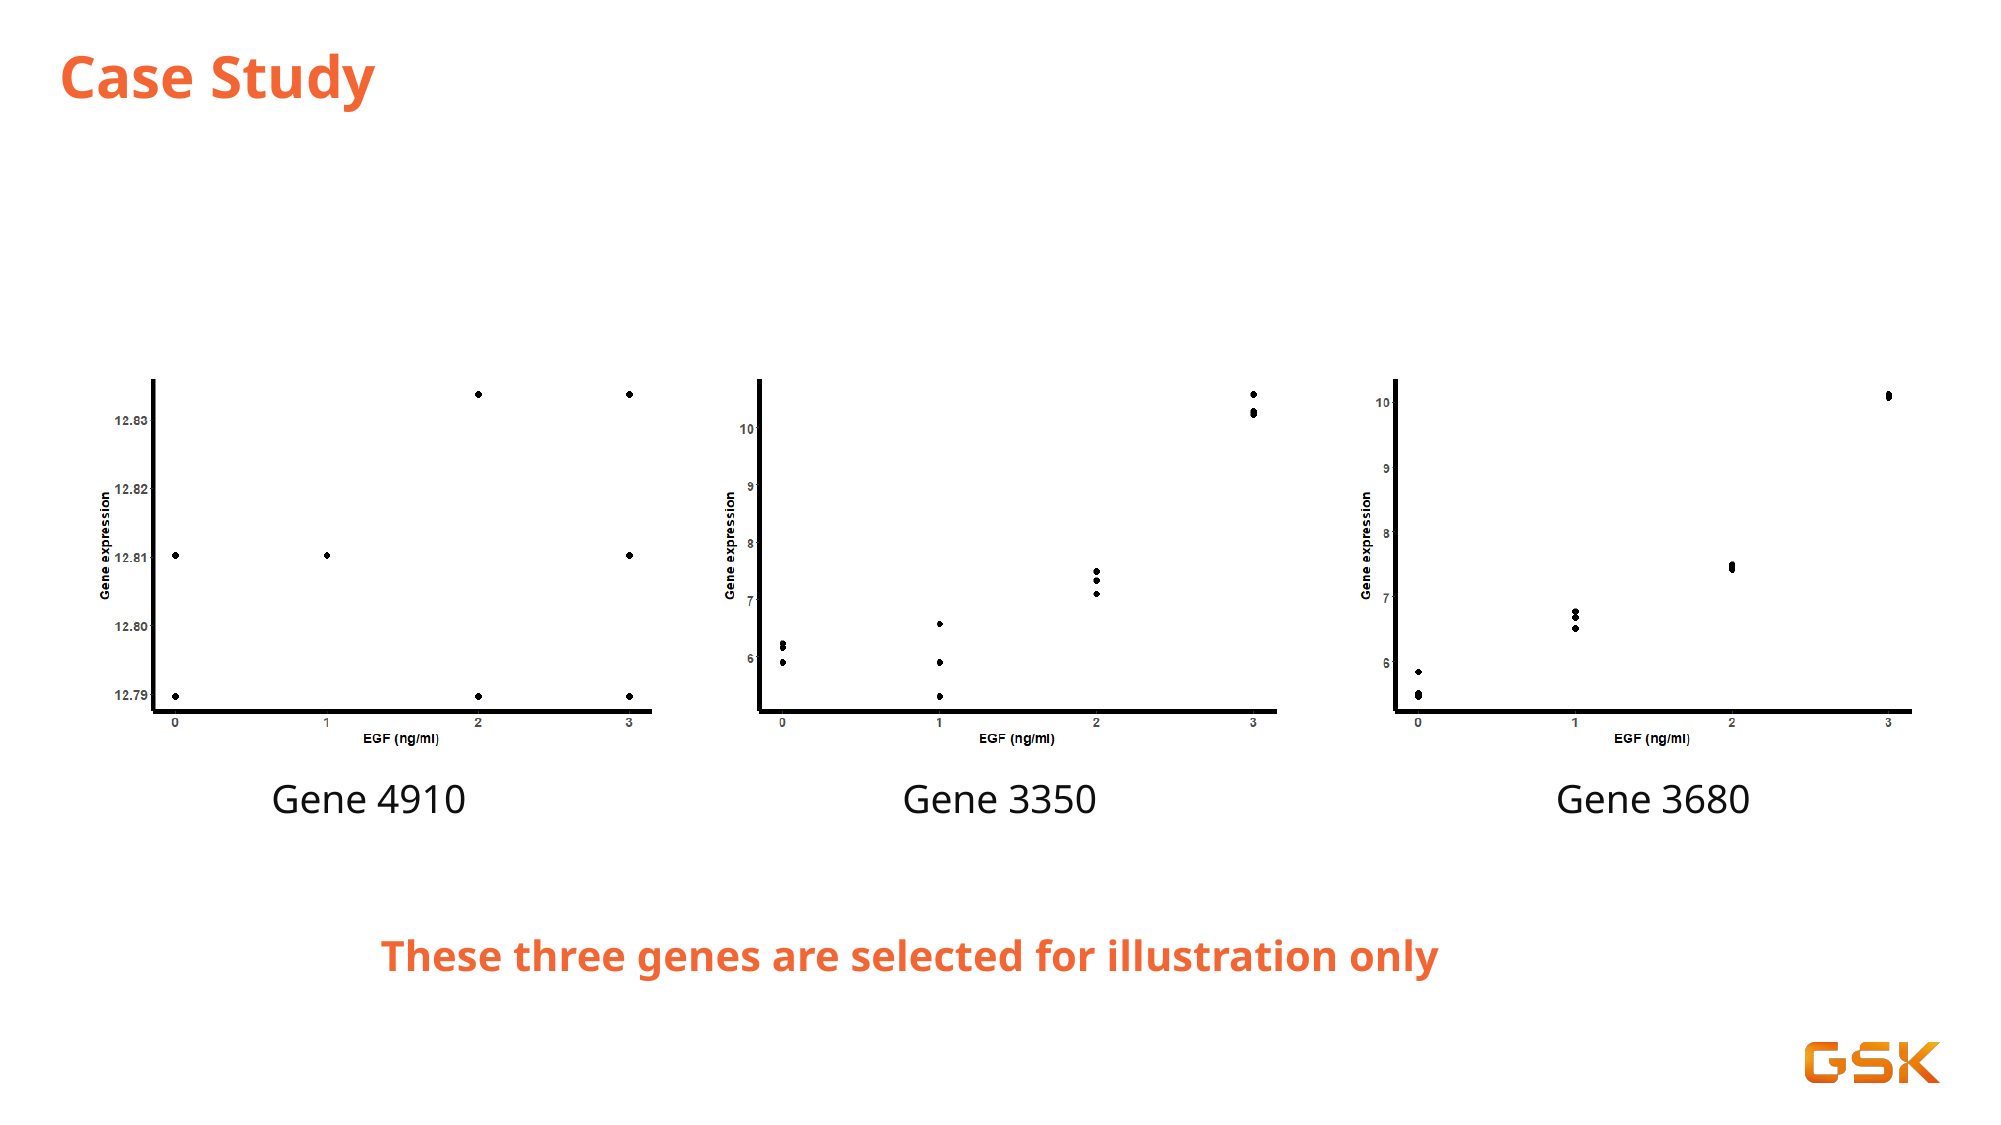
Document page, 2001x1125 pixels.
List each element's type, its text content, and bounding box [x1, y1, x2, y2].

text_box Gene 3350 [813, 774, 1187, 822]
title Case Study [59, 39, 1940, 111]
picture [93, 374, 657, 751]
text_box Gene 4910 [182, 774, 556, 822]
text_box These three genes are selected for illustration only [198, 923, 1622, 1055]
text_box Gene 3680 [1467, 774, 1840, 822]
picture [1805, 1042, 1940, 1083]
picture [718, 374, 1282, 751]
picture [1353, 374, 1917, 751]
